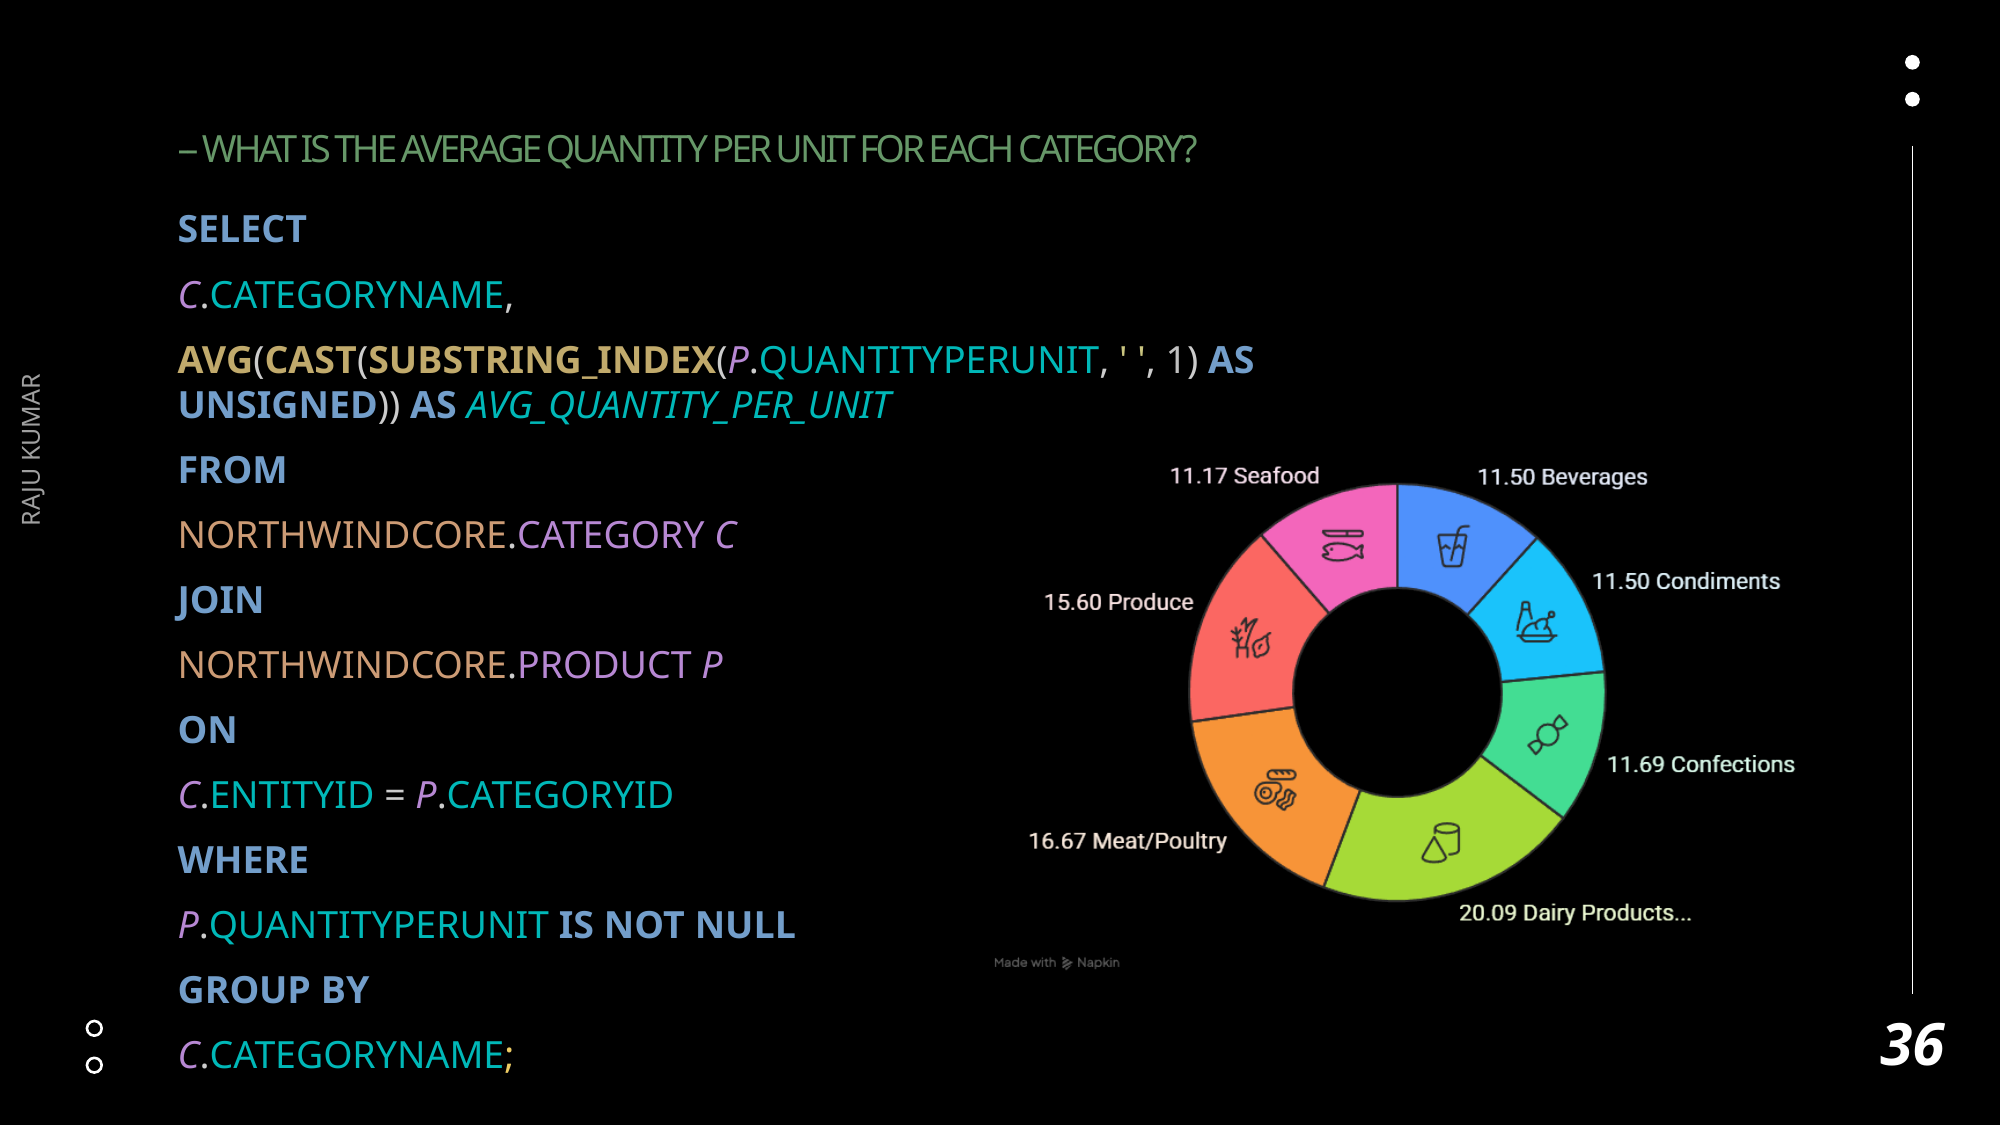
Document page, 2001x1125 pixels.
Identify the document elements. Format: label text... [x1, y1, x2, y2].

picture [966, 289, 1829, 995]
list SELECT C.CATEGORYNAME, AVG(CAST(SUBSTRING_INDEX(P.QUANTITYPERUNIT, ' ', 1) AS UNSIGNED)) AS AVG_QUANTITY_PER_UNIT FROM NORTHWINDCORE.CATEGORY C JOIN NORTHWINDCORE.PRODUCT P ON C.ENTITYID = P.CATEGORYID WHERE P.QUANTITYPERUNIT IS NOT NULL GROUP BY C.CATEGORYNAME; [177, 205, 1264, 500]
text_box RAJU KUMAR [0, 359, 53, 541]
slide_number 36 [1853, 1024, 1972, 1070]
title -- What is the average quantity per unit for each category? [177, 99, 1828, 206]
